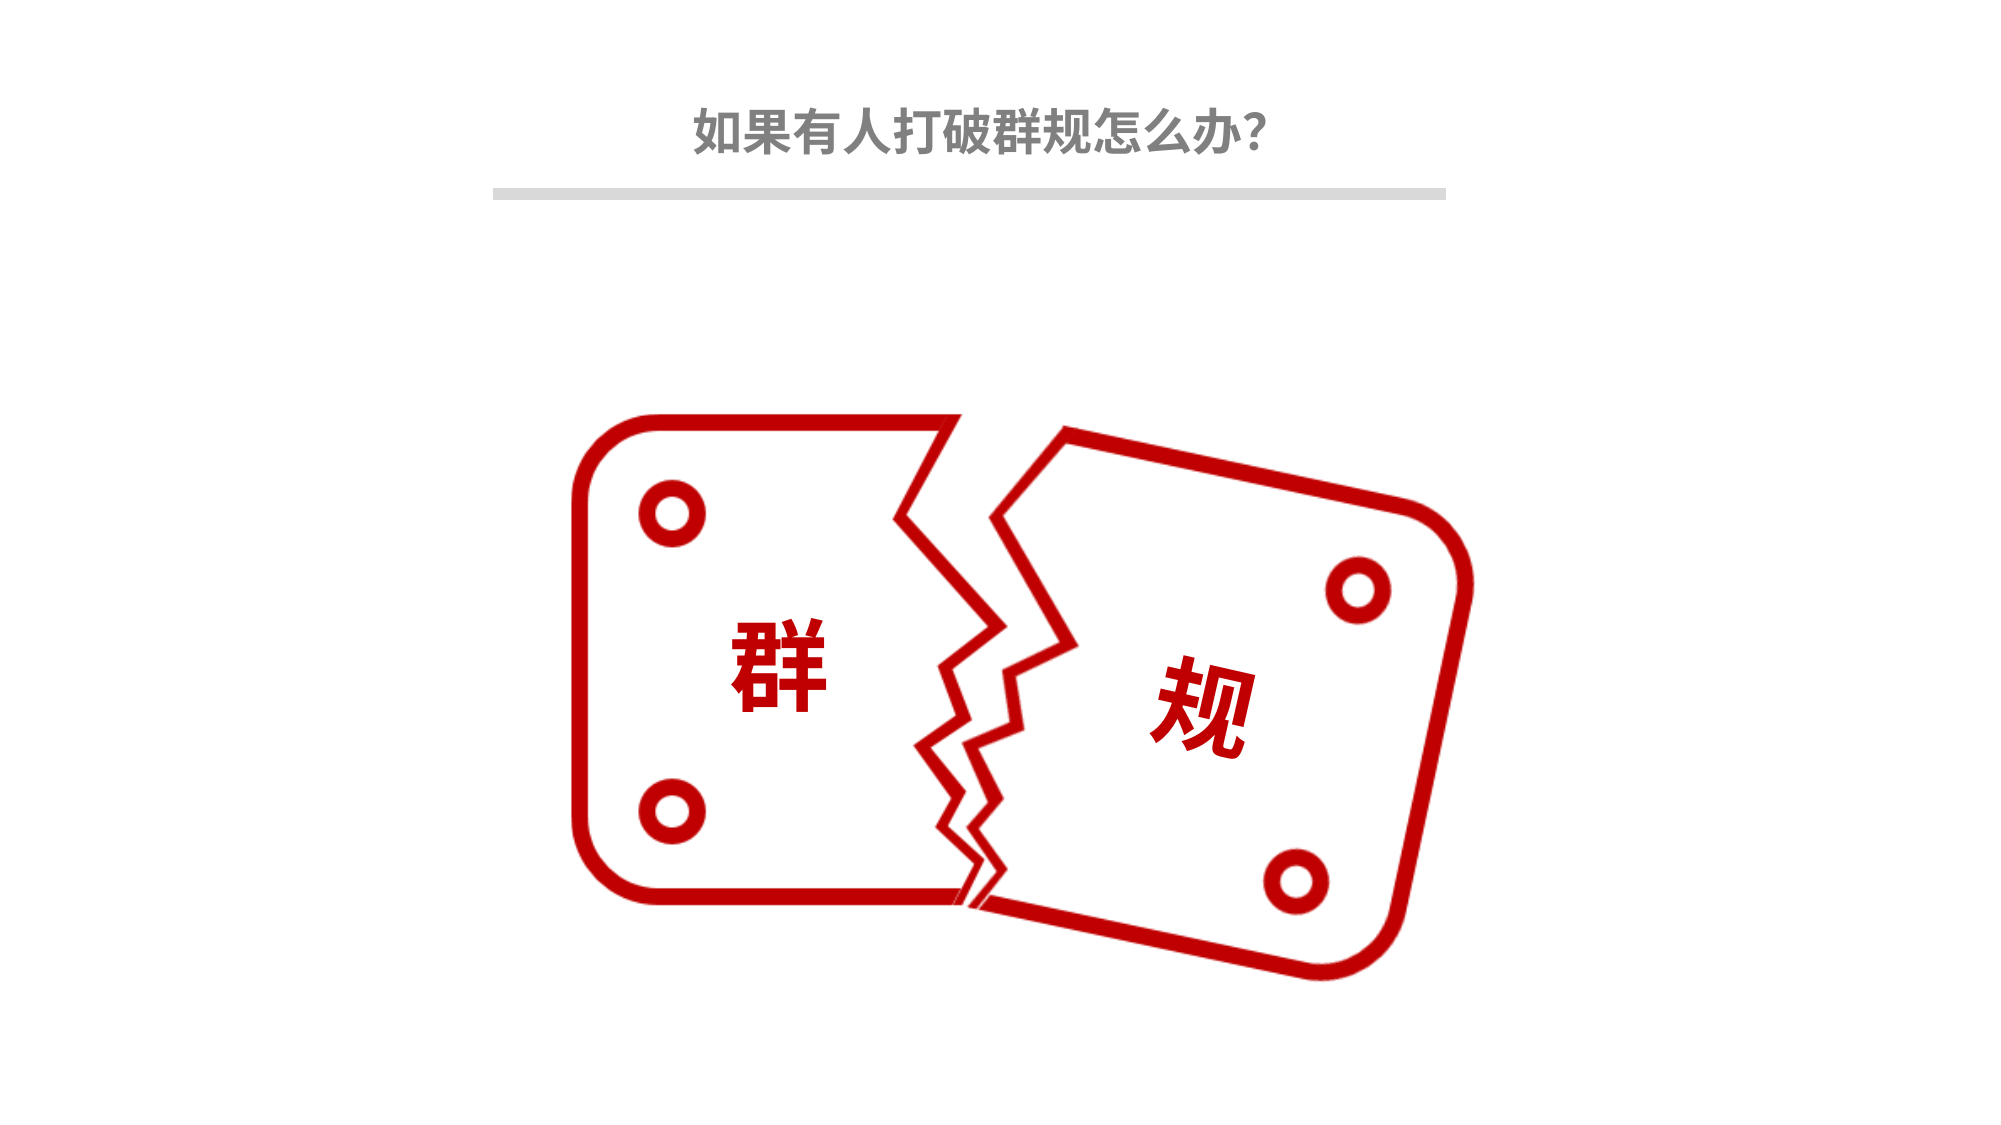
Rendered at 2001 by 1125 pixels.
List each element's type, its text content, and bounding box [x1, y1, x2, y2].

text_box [435, 335, 1567, 1054]
text_box 如果有人打破群规怎么办？ [213, 93, 1773, 169]
